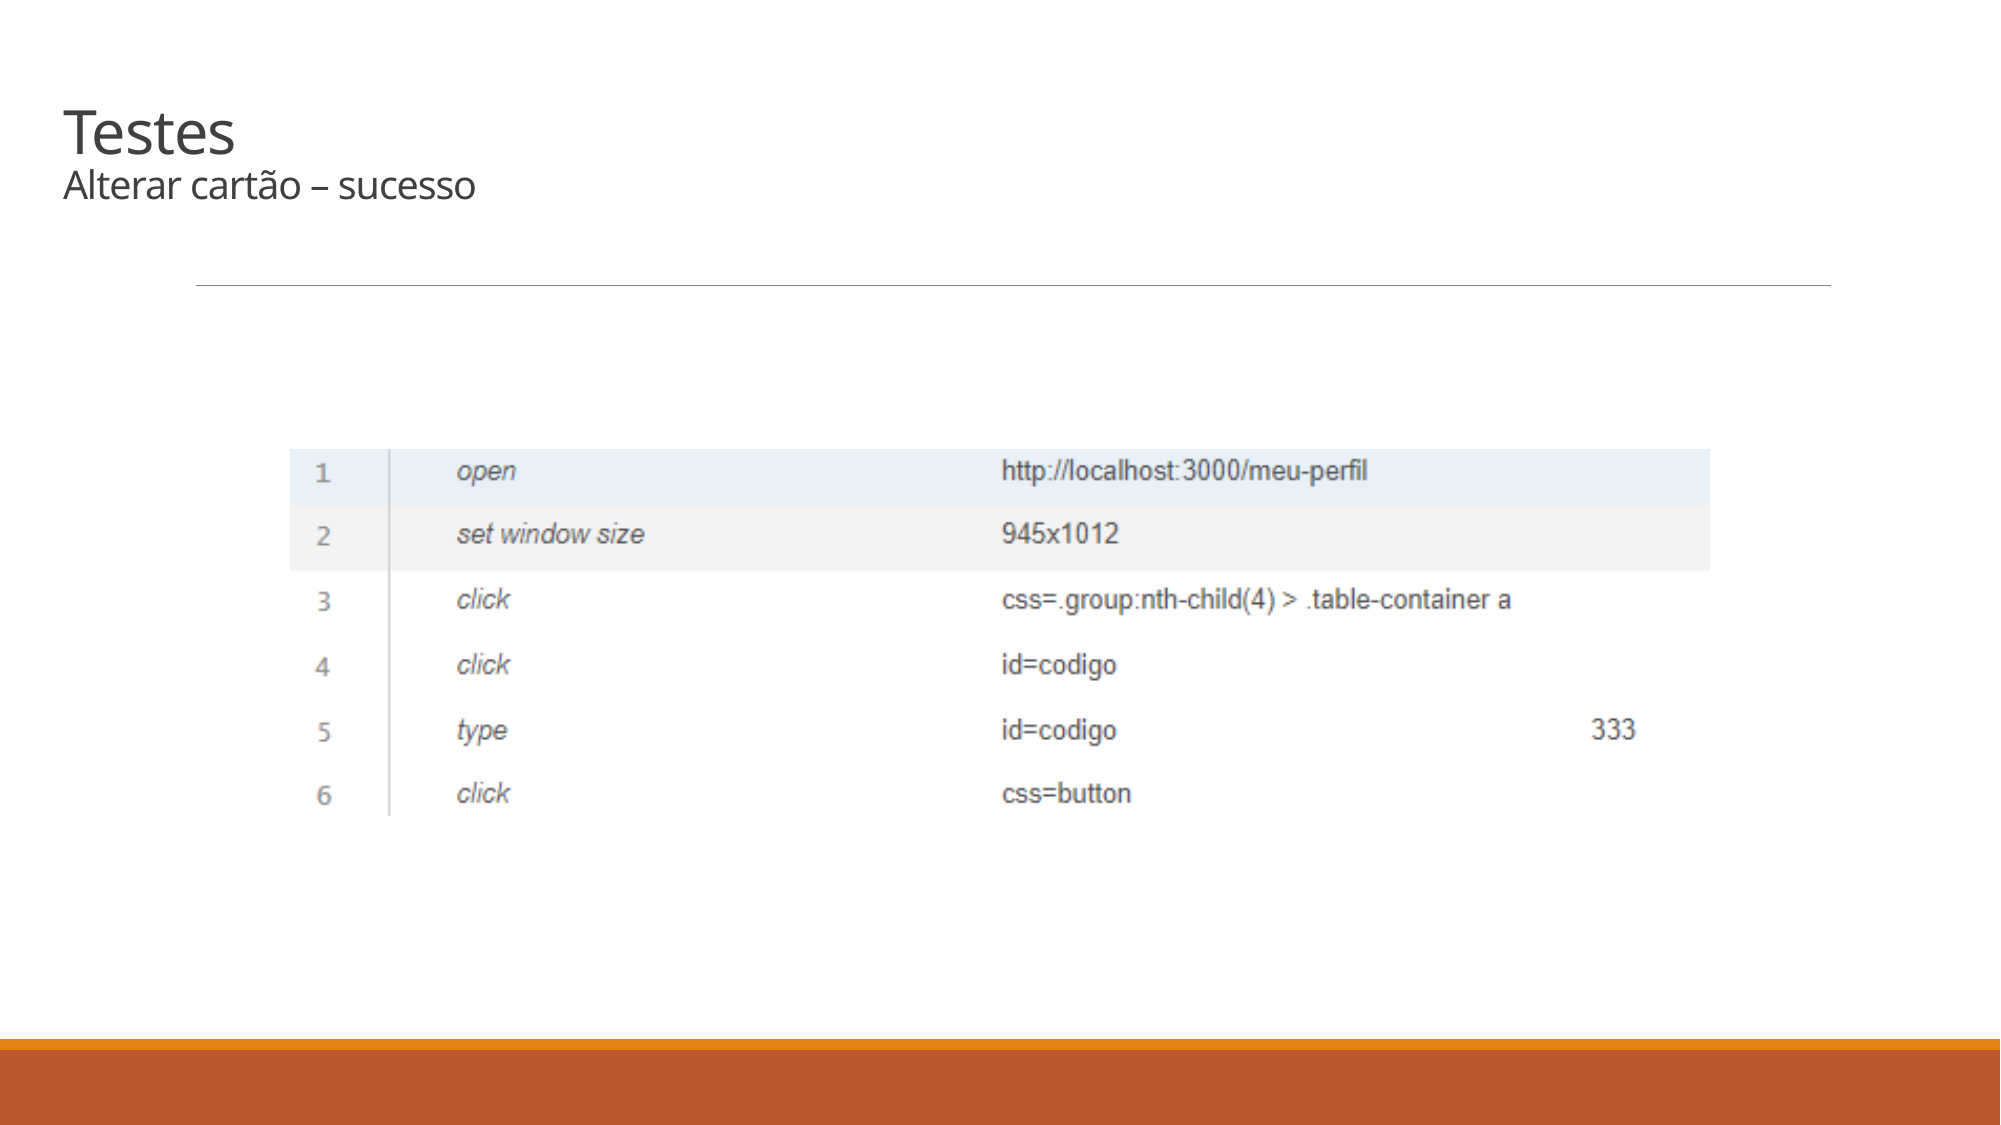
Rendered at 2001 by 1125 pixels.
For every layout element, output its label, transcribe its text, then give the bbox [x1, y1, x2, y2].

title Testes Alterar cartão – sucesso [48, 96, 1699, 215]
picture [289, 449, 1711, 816]
